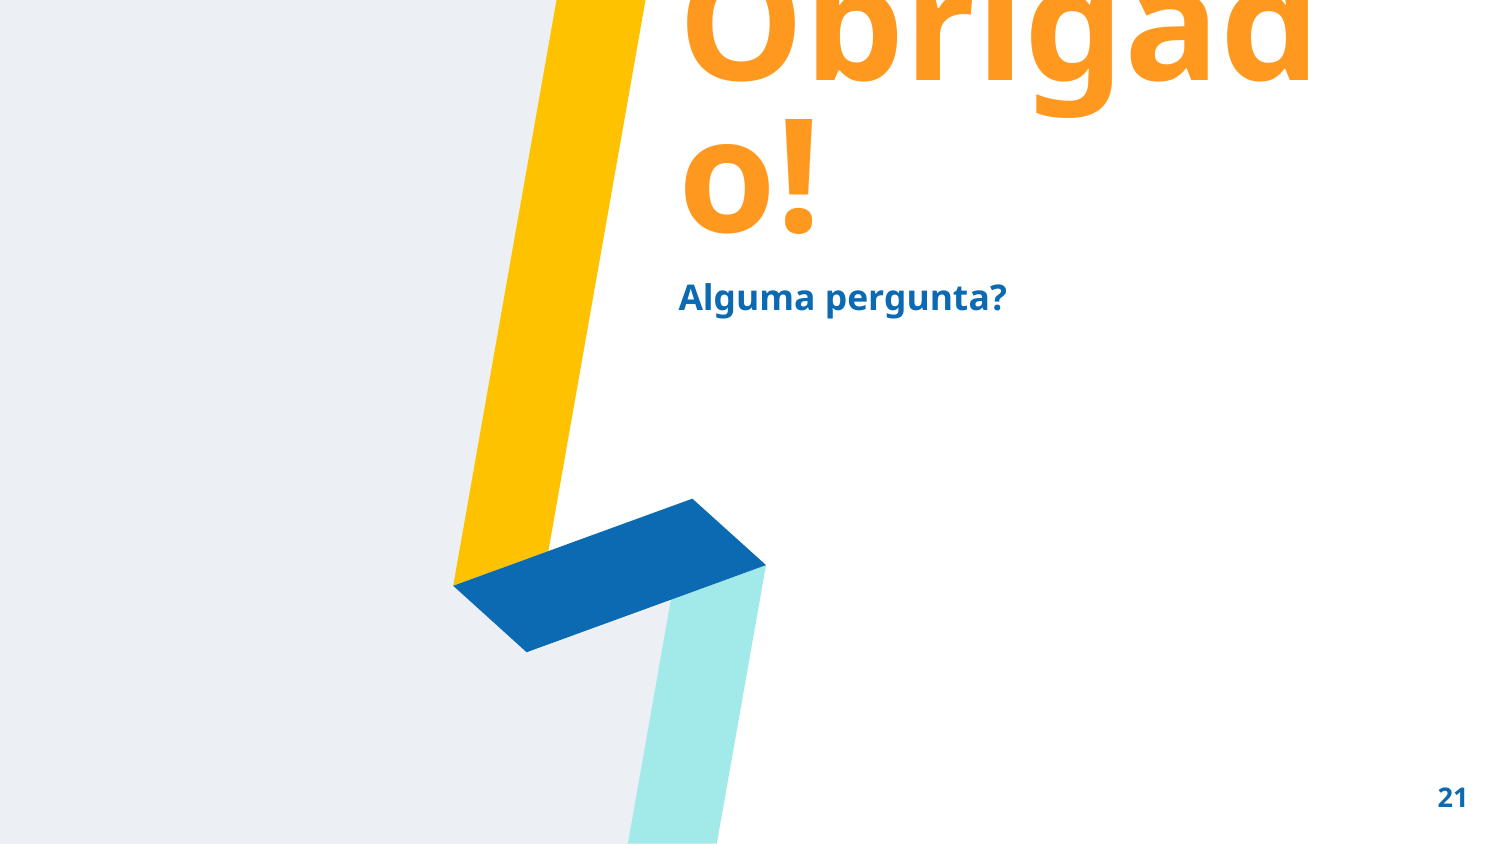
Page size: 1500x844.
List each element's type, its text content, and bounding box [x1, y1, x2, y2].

subtitle Alguma pergunta? [678, 268, 1414, 542]
slide_number 21 [1378, 766, 1469, 832]
title Obrigado! [678, 72, 1414, 263]
